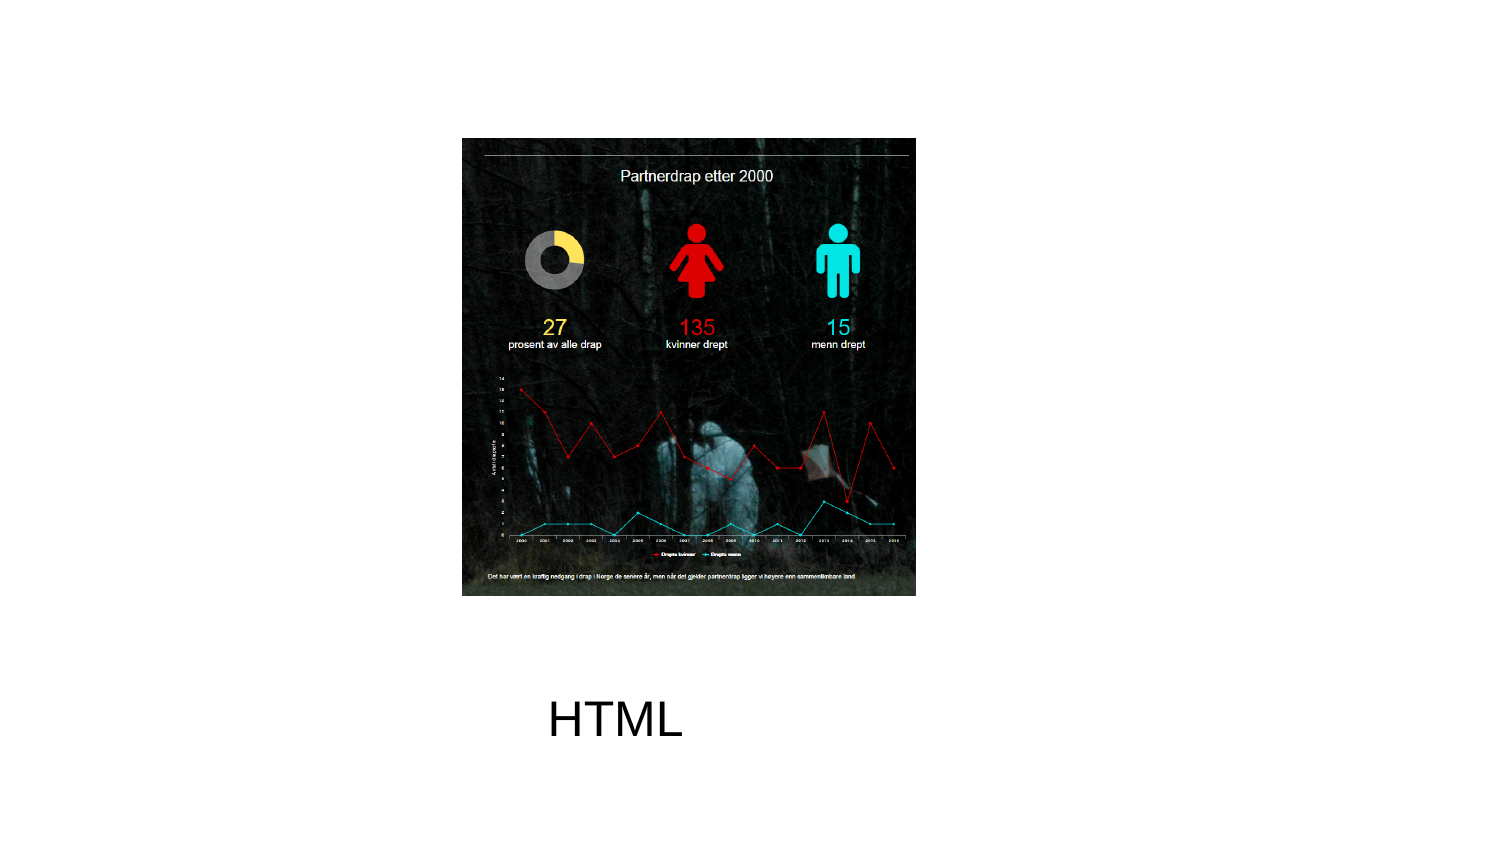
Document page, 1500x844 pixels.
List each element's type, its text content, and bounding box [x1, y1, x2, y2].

picture [462, 138, 916, 596]
text_box HTML [532, 671, 718, 750]
